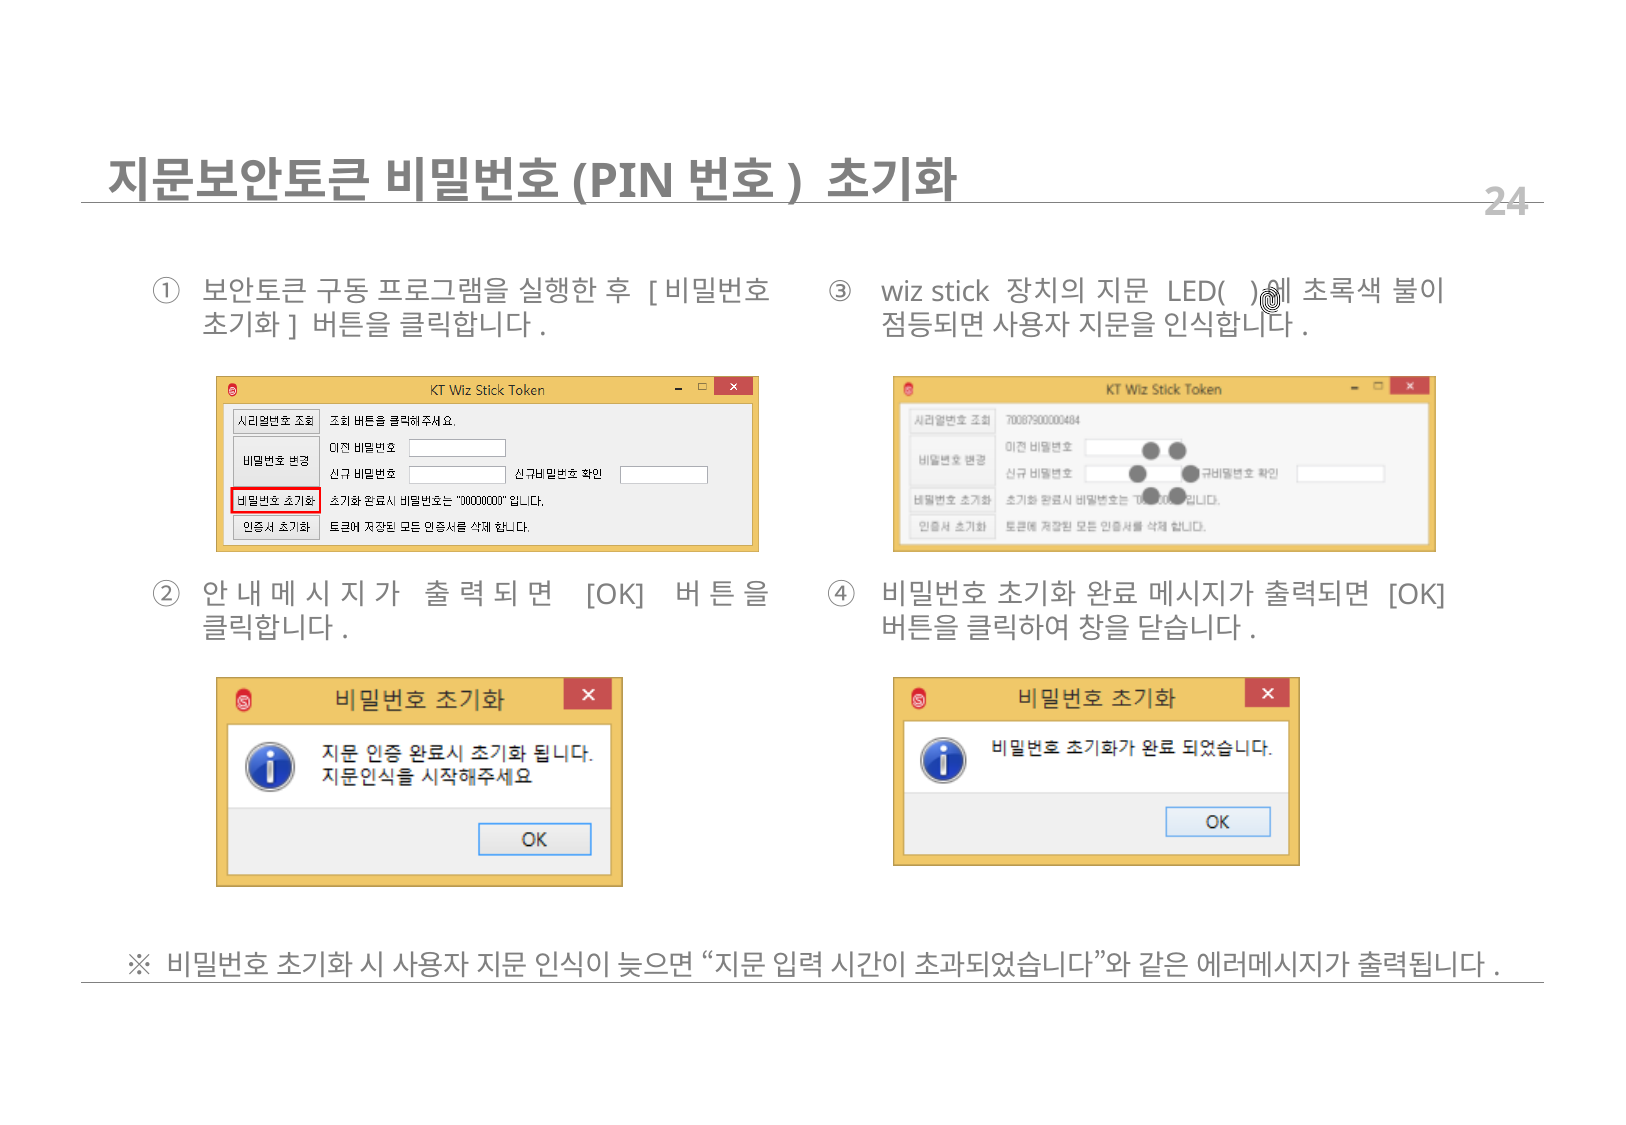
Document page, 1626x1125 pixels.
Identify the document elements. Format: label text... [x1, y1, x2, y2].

picture [216, 676, 624, 887]
text_box 보안토큰 구동 프로그램을 실행한 후 [비밀번호 초기화] 버튼을 클릭합니다. [137, 265, 786, 349]
text_box wiz stick 장치의 지문 LED( )에 초록색 불이 점등되면 사용자 지문을 인식합니다. [812, 265, 1461, 349]
text_box 지문보안토큰 비밀번호(PIN번호) 초기화 [92, 142, 974, 215]
picture [1259, 286, 1281, 316]
picture [893, 676, 1301, 867]
text_box ※ 비밀번호 초기화 시 사용자 지문 인식이 늦으면 “지문 입력 시간이 초과되었습니다”와 같은 에러메시지가 출력됩니다. [110, 939, 1517, 989]
picture [216, 376, 759, 552]
picture [893, 376, 1436, 552]
slide_number 24 [1164, 168, 1544, 223]
text_box 안내메시지가 출력되면 [OK] 버튼을 클릭합니다. [137, 568, 786, 652]
text_box 비밀번호 초기화 완료 메시지가 출력되면 [OK] 버튼을 클릭하여 창을 닫습니다. [812, 568, 1461, 652]
